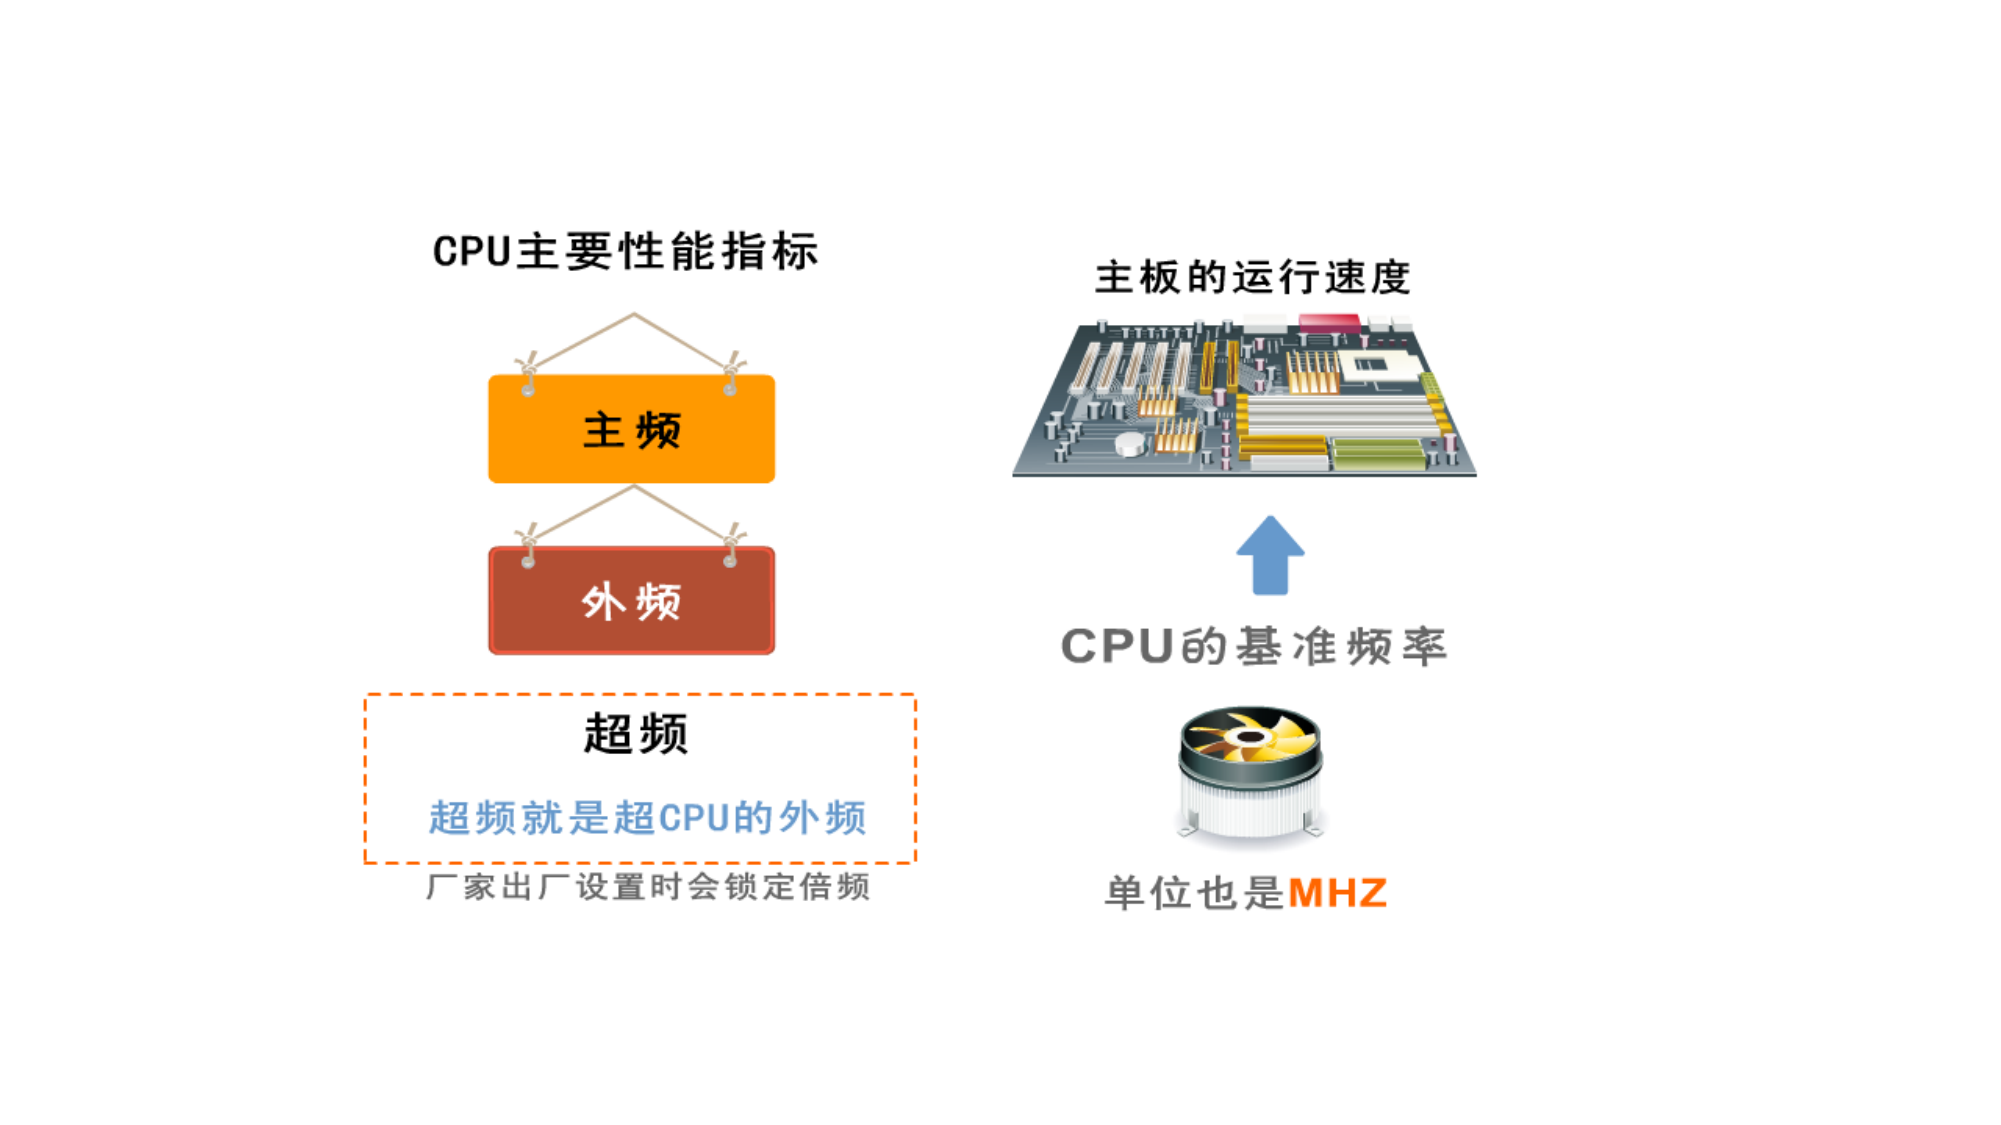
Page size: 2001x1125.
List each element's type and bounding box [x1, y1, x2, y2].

picture [292, 174, 1708, 951]
